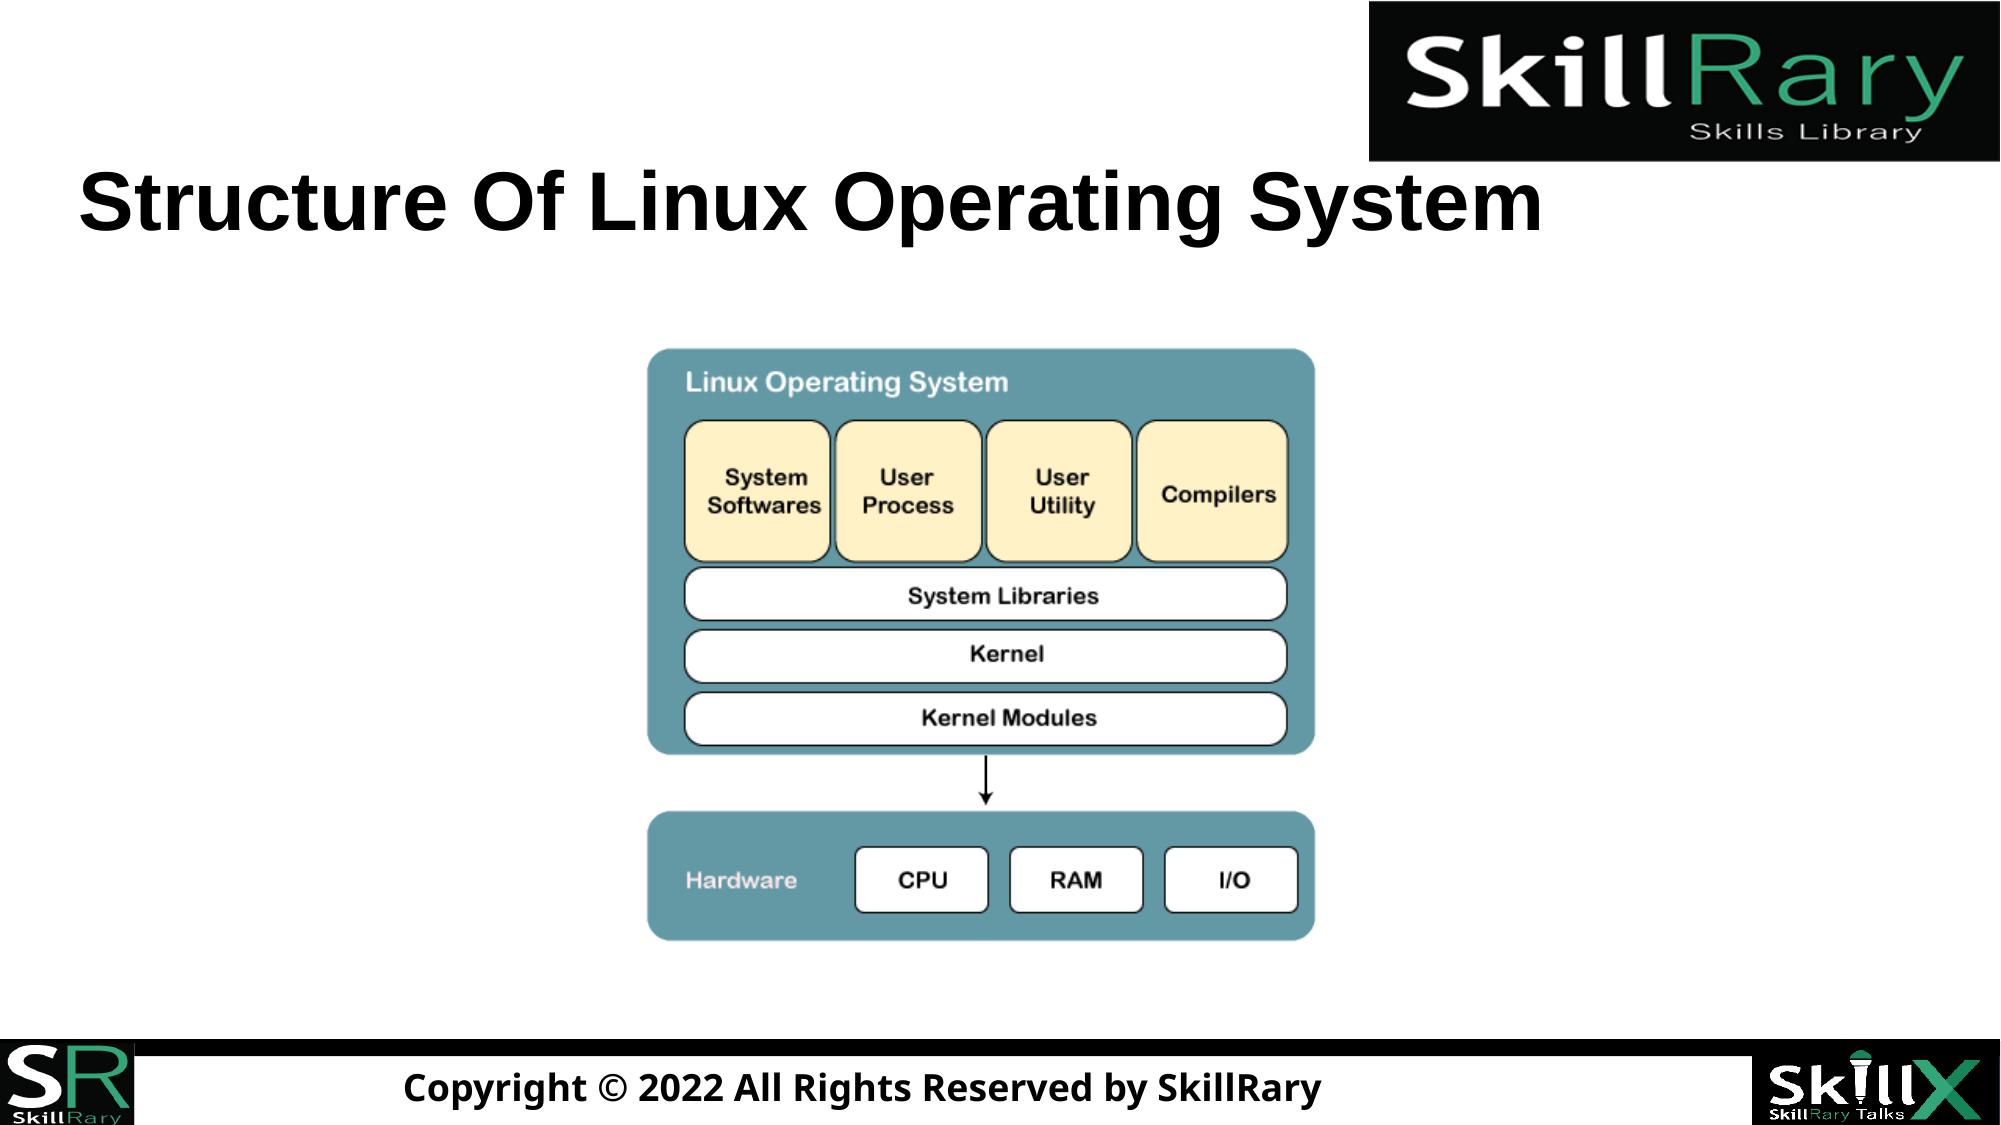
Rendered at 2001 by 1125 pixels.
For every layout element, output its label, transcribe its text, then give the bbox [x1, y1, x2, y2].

title Structure Of Linux Operating System [63, 119, 1846, 287]
picture [0, 1034, 136, 1125]
picture [1752, 1041, 1996, 1125]
picture [1369, 0, 2000, 245]
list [592, 333, 1375, 960]
